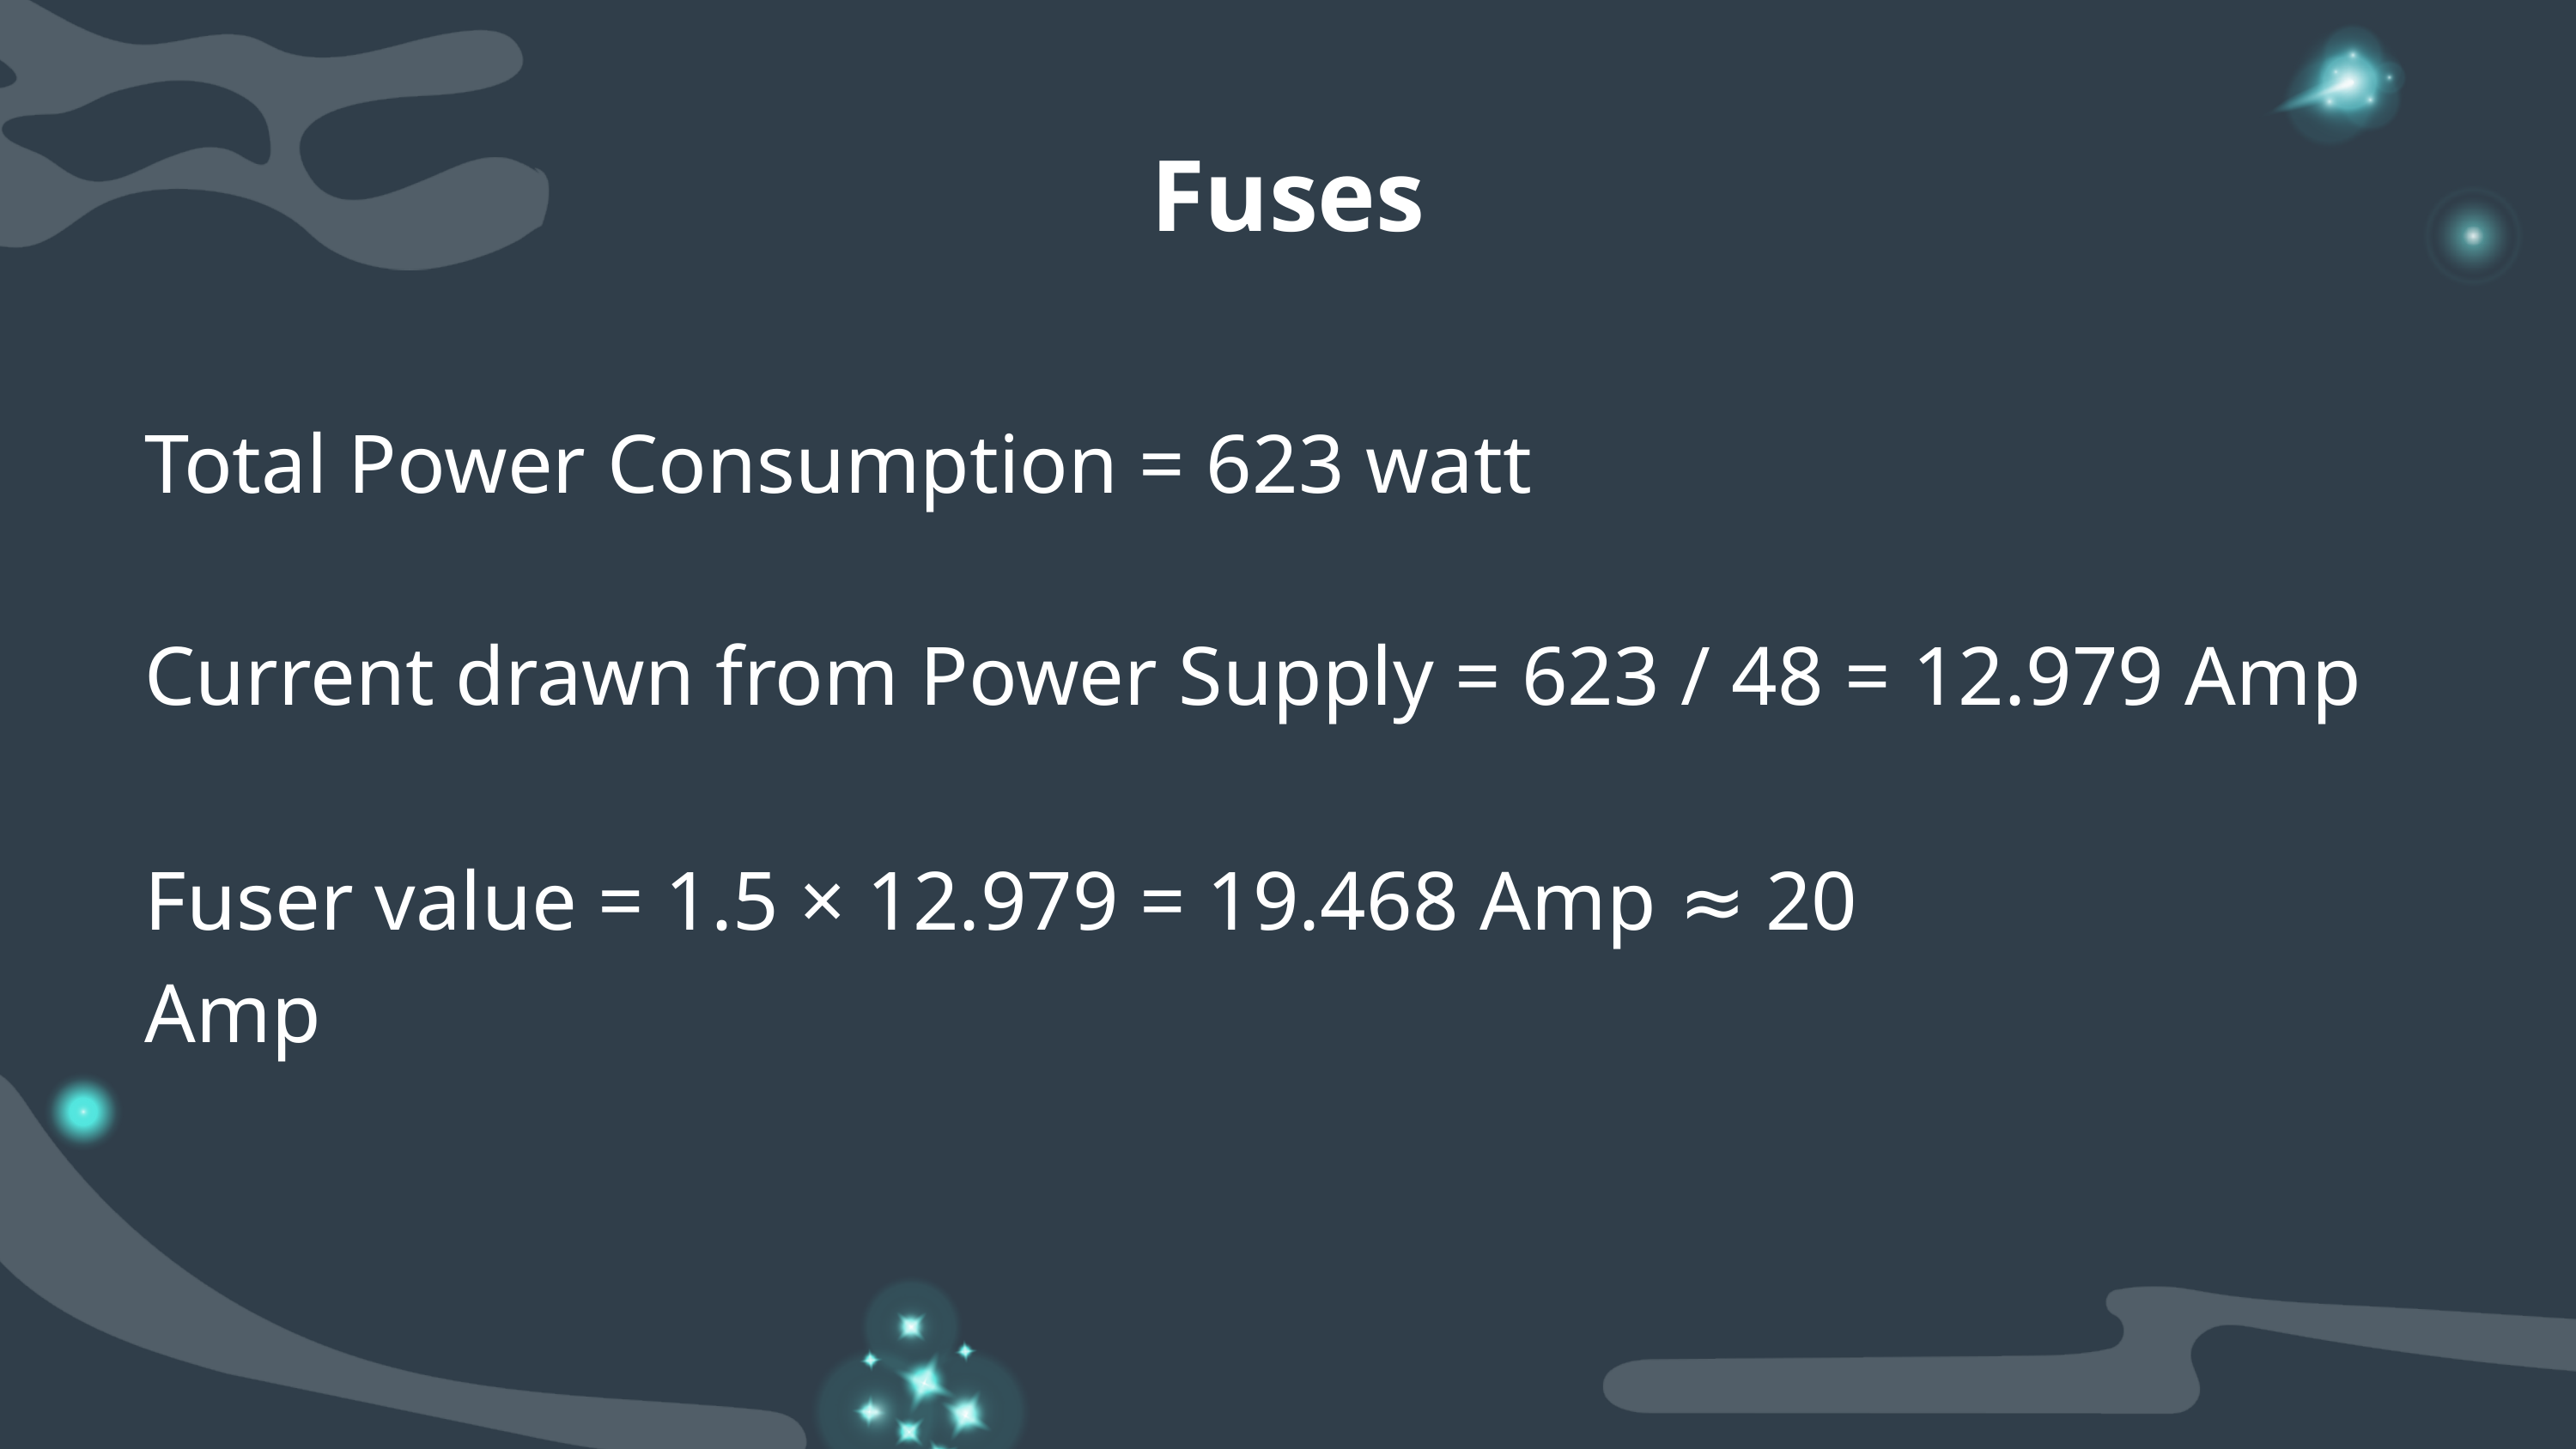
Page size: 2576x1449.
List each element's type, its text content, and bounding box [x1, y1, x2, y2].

text_box [1596, 1145, 2576, 1449]
text_box [0, 0, 559, 270]
text_box [0, 1069, 811, 1449]
text_box Total Power Consumption = 623 watt [144, 396, 1672, 510]
text_box Fuser value = 1.5 × 12.979 = 19.468 Amp ≈ 20 Amp [144, 834, 2054, 1059]
text_box [2417, 179, 2529, 292]
text_box [2226, 0, 2418, 179]
text_box [789, 1272, 1052, 1449]
text_box Current drawn from Power Supply = 623 / 48 = 12.979 Amp [144, 609, 2418, 722]
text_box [857, 92, 1719, 292]
text_box [40, 1069, 126, 1155]
